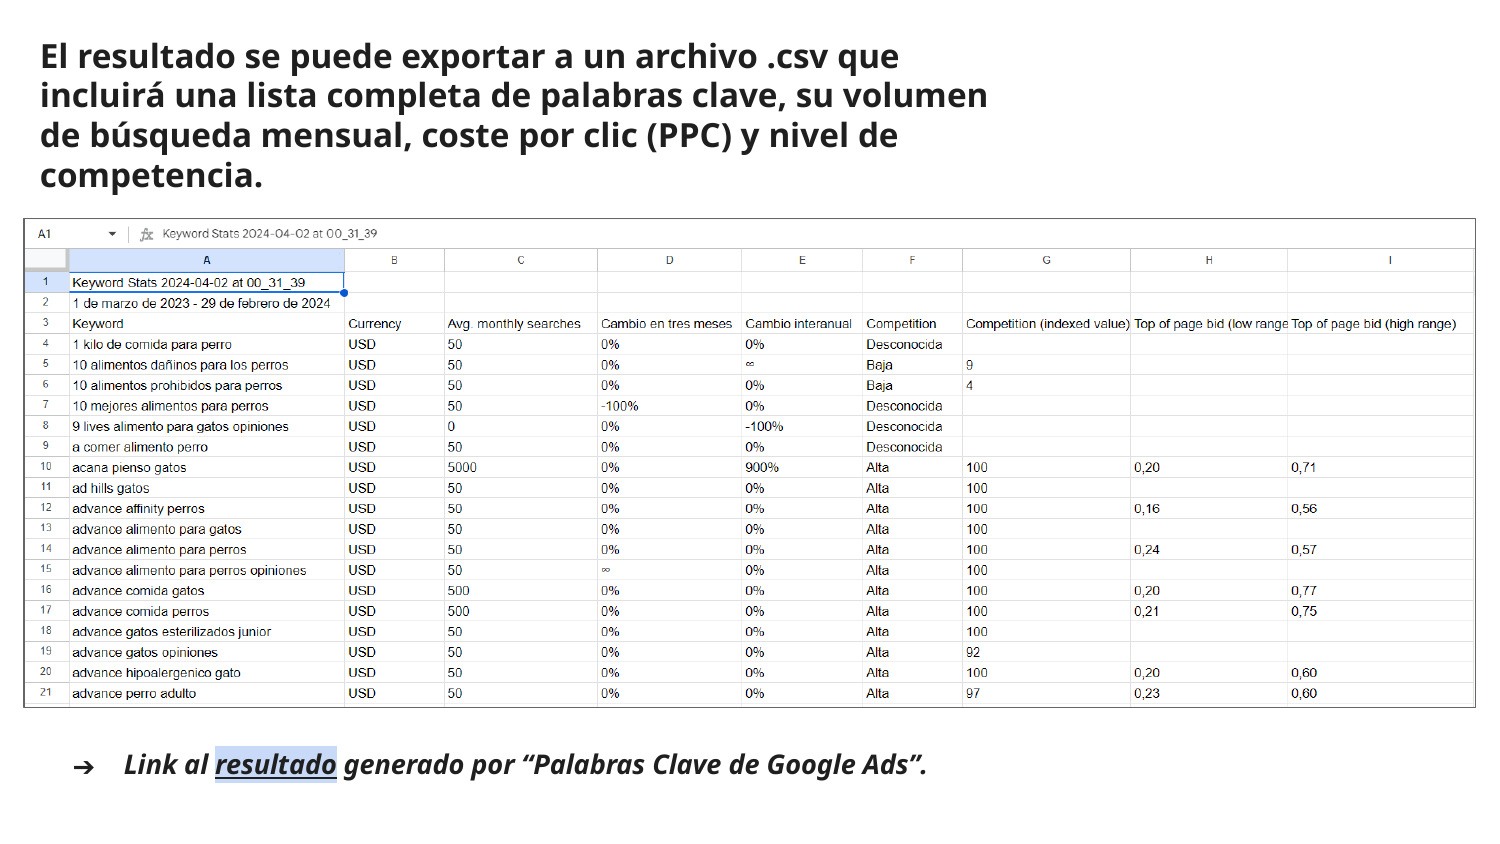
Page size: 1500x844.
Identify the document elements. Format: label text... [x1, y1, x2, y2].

picture [24, 218, 1476, 708]
text_box Link al resultado generado por “Palabras Clave de Google Ads”. [33, 732, 1463, 803]
text_box El resultado se puede exportar a un archivo .csv que incluirá una lista completa de palabras clave, su volumen de búsqueda mensual, coste por clic (PPC) y nivel de competencia. [24, 19, 1035, 207]
